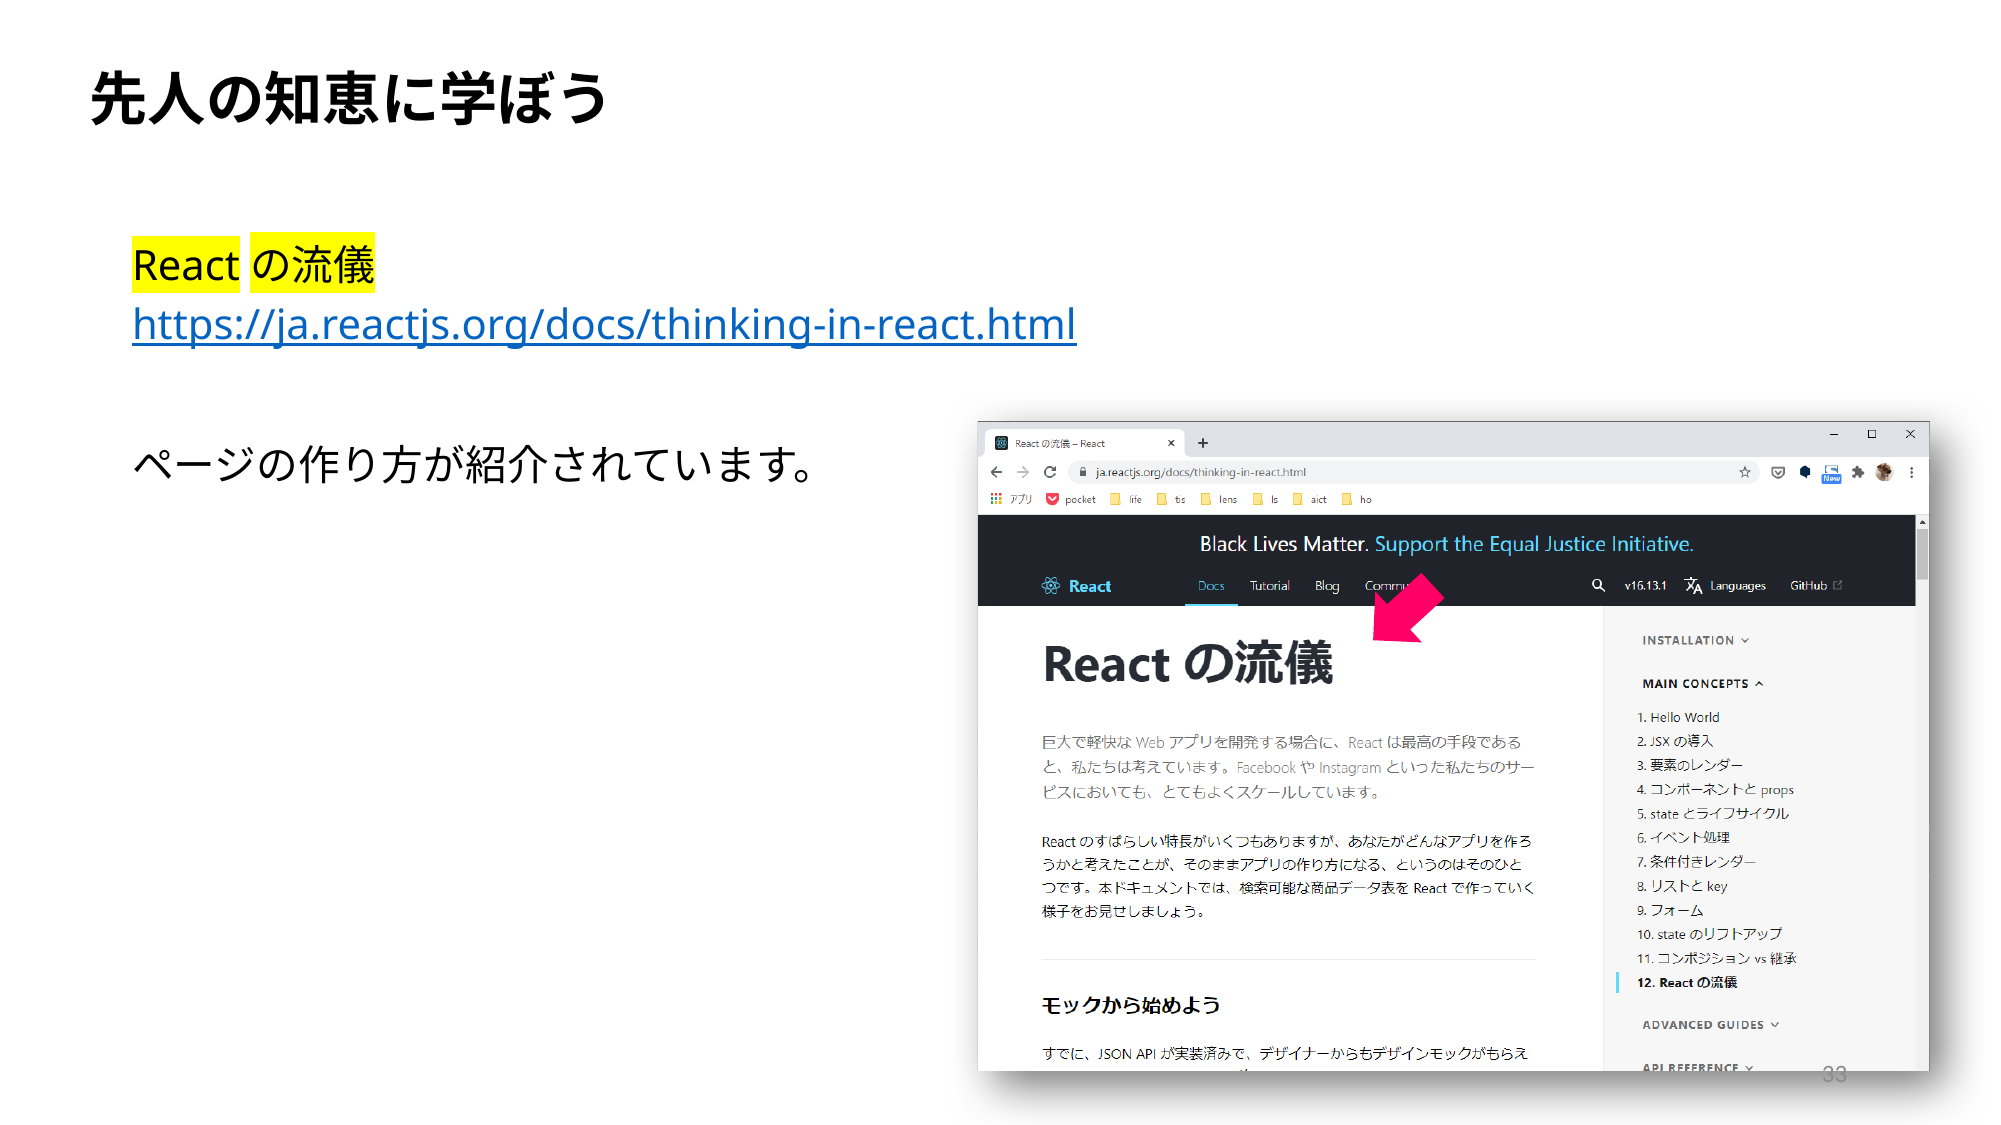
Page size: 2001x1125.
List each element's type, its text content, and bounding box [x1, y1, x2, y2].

text_box Reactの流儀 https://ja.reactjs.org/docs/thinking-in-react.html ページの作り方が紹介されています。 [117, 214, 1904, 497]
slide_number 33 [1412, 1071, 1863, 1103]
text_box 先人の知恵に学ぼう [74, 54, 1454, 140]
picture [977, 421, 1930, 1071]
